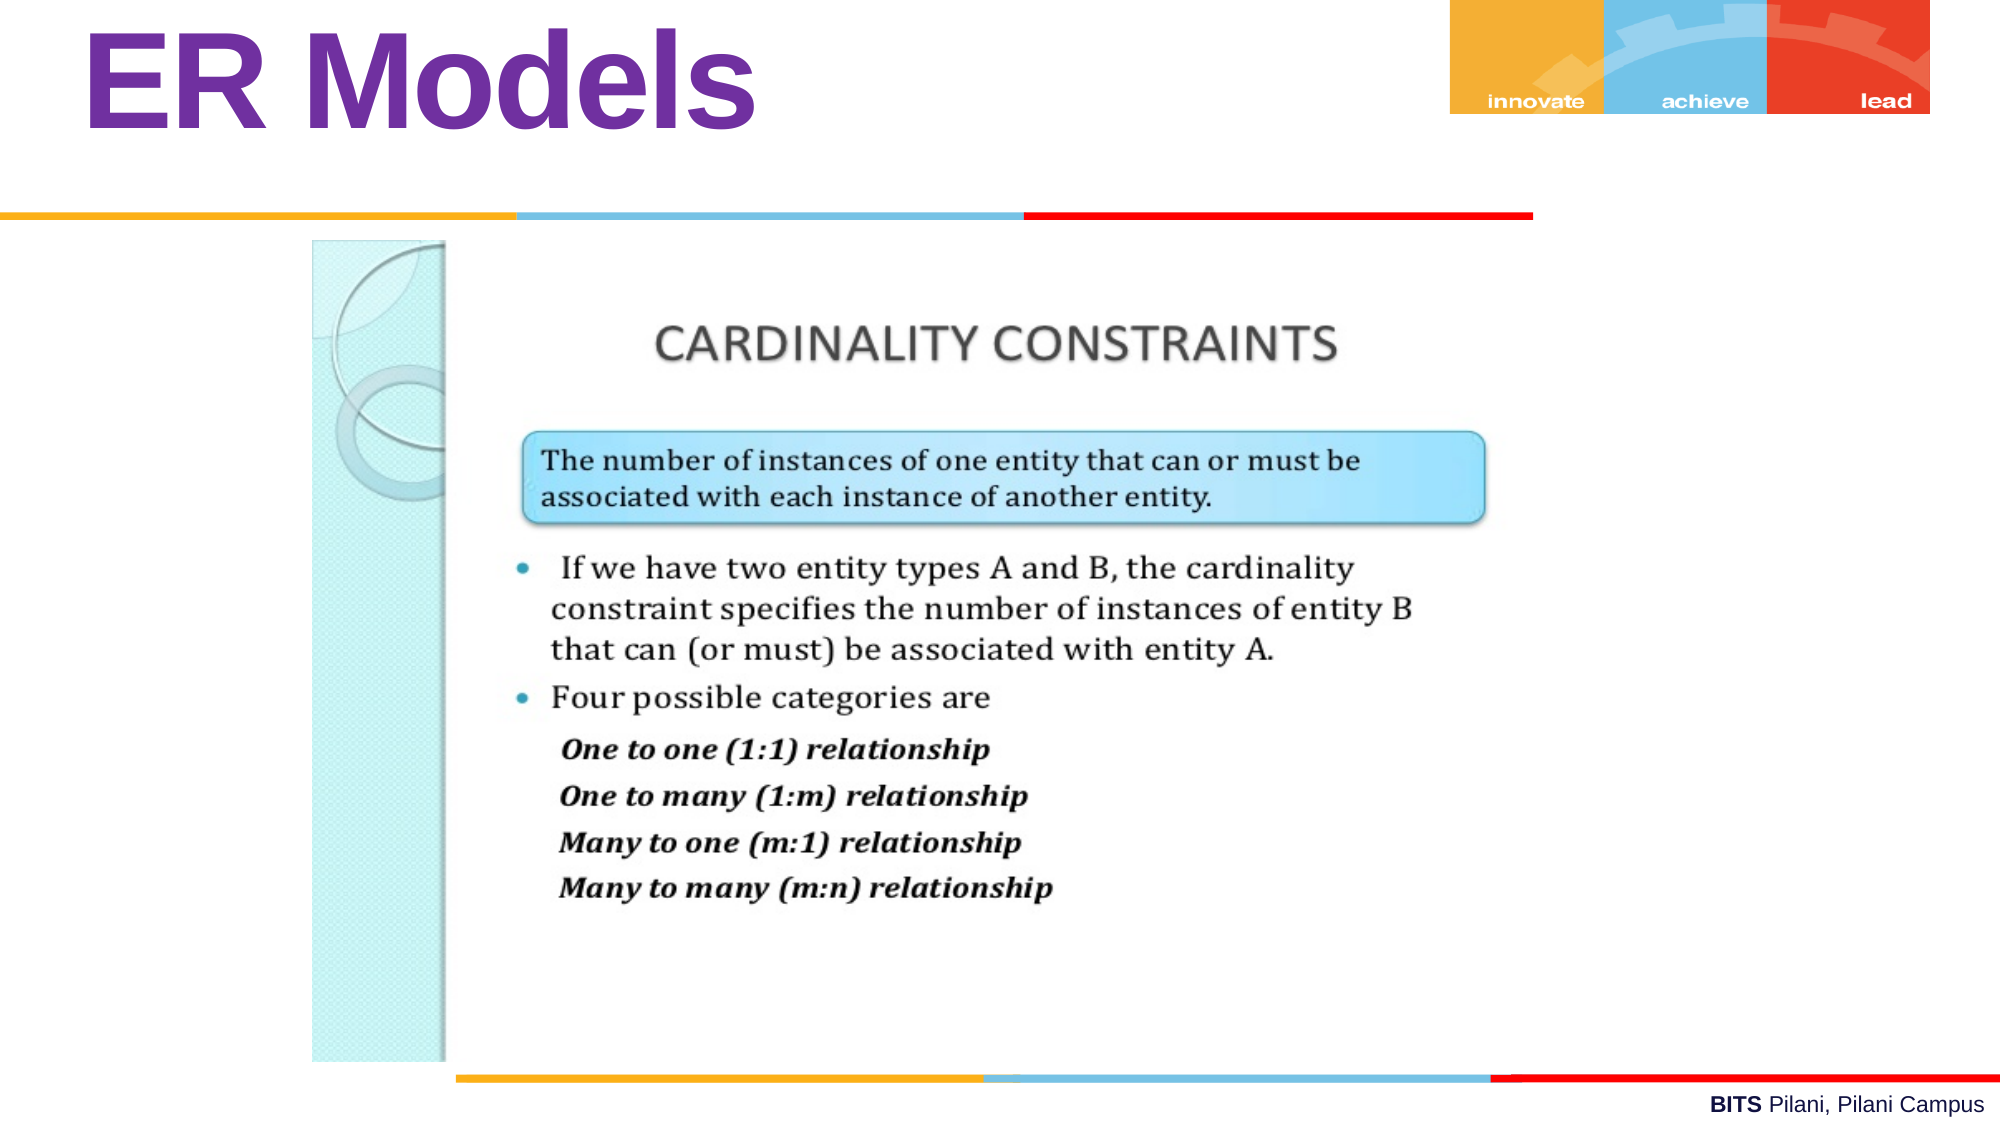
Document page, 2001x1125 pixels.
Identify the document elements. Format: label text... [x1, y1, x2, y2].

list ER Models [66, 0, 1450, 446]
picture [312, 240, 1519, 1062]
picture [1450, 0, 1930, 114]
